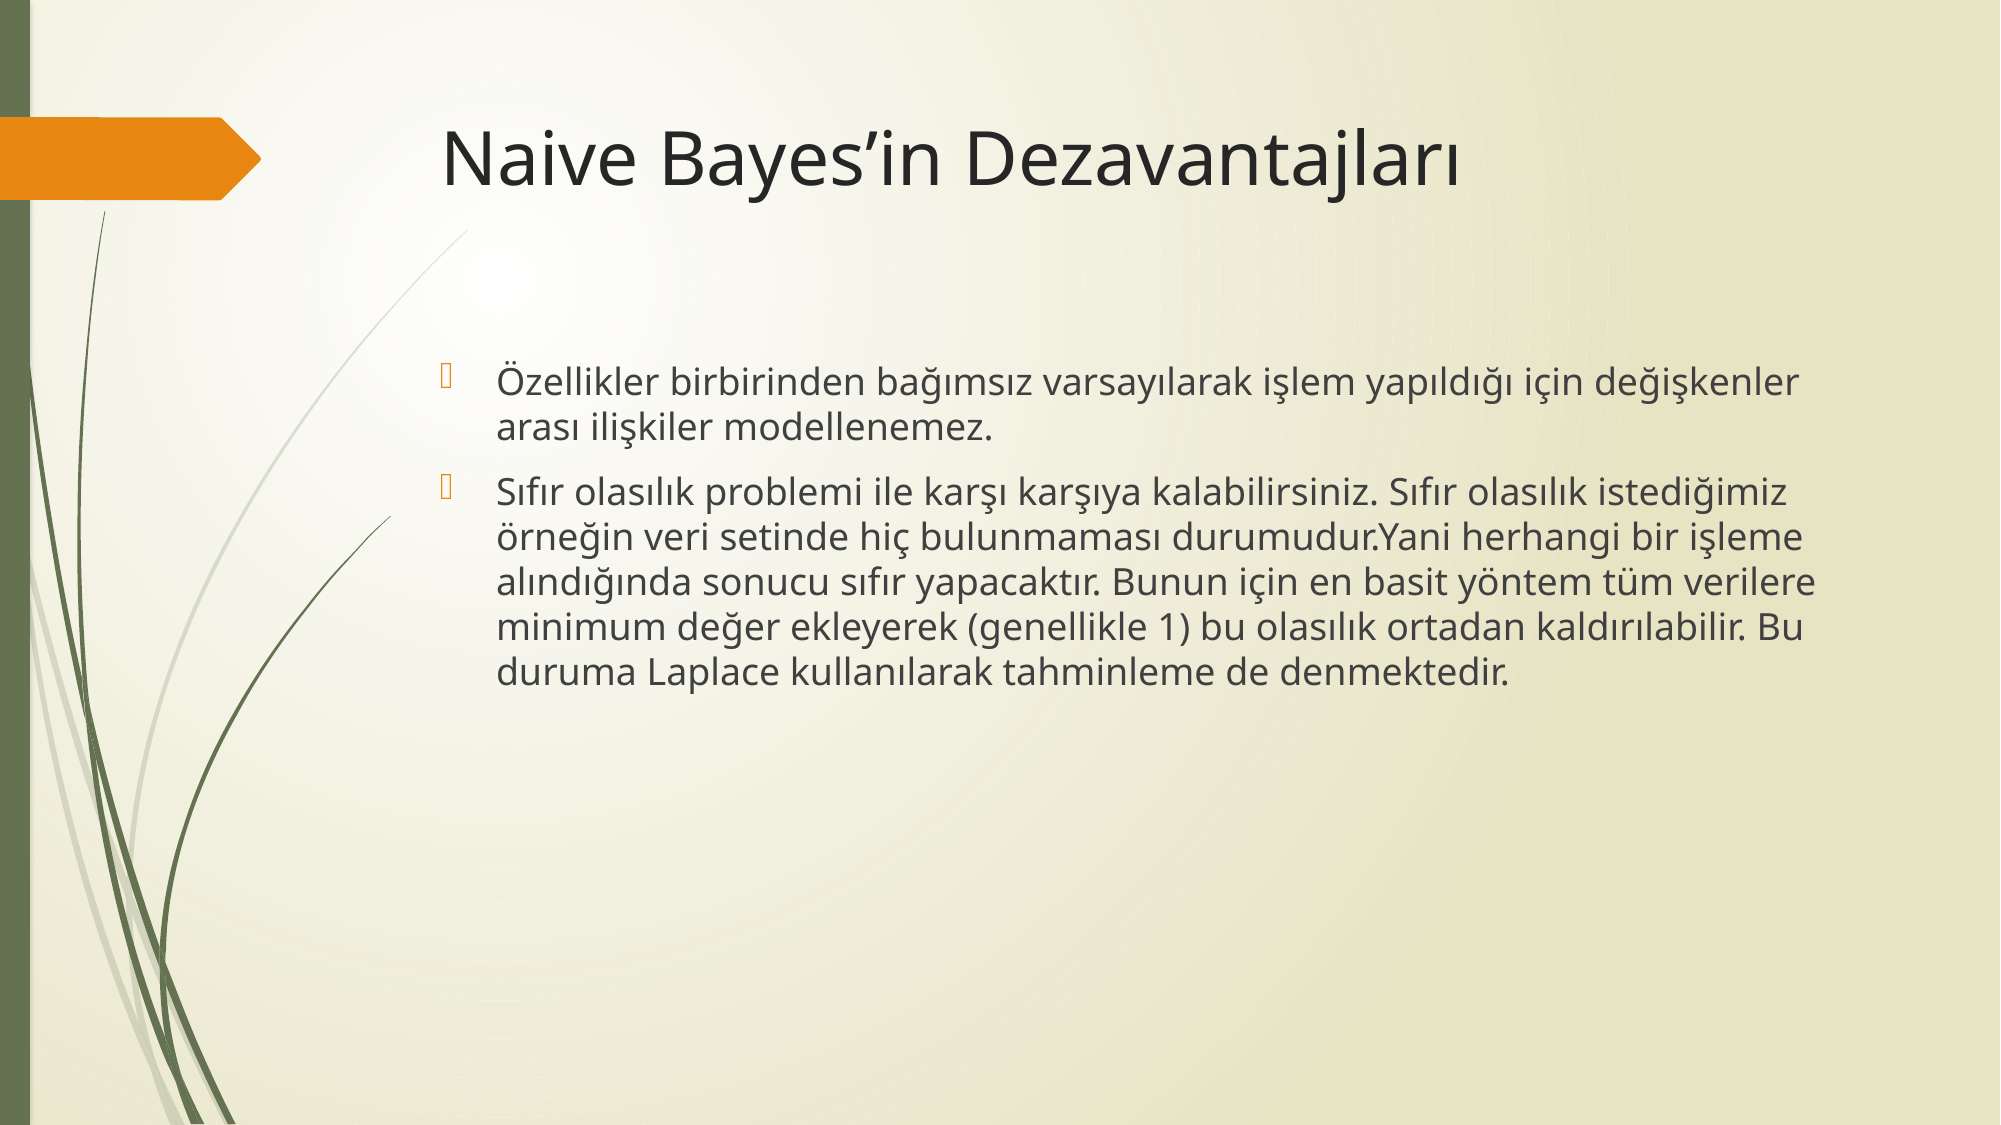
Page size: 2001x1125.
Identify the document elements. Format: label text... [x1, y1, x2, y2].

title Naive Bayes’in Dezavantajları [425, 102, 1888, 313]
list Özellikler birbirinden bağımsız varsayılarak işlem yapıldığı için değişkenler arası ilişkiler modellenemez. Sıfır olasılık problemi ile karşı karşıya kalabilirsiniz. Sıfır olasılık istediğimiz örneğin veri setinde hiç bulunmaması durumudur.Yani herhangi bir işleme alındığında sonucu sıfır yapacaktır. Bunun için en basit yöntem tüm verilere minimum değer ekleyerek (genellikle 1) bu olasılık ortadan kaldırılabilir. Bu duruma Laplace kullanılarak tahminleme de denmektedir. [424, 350, 1888, 970]
